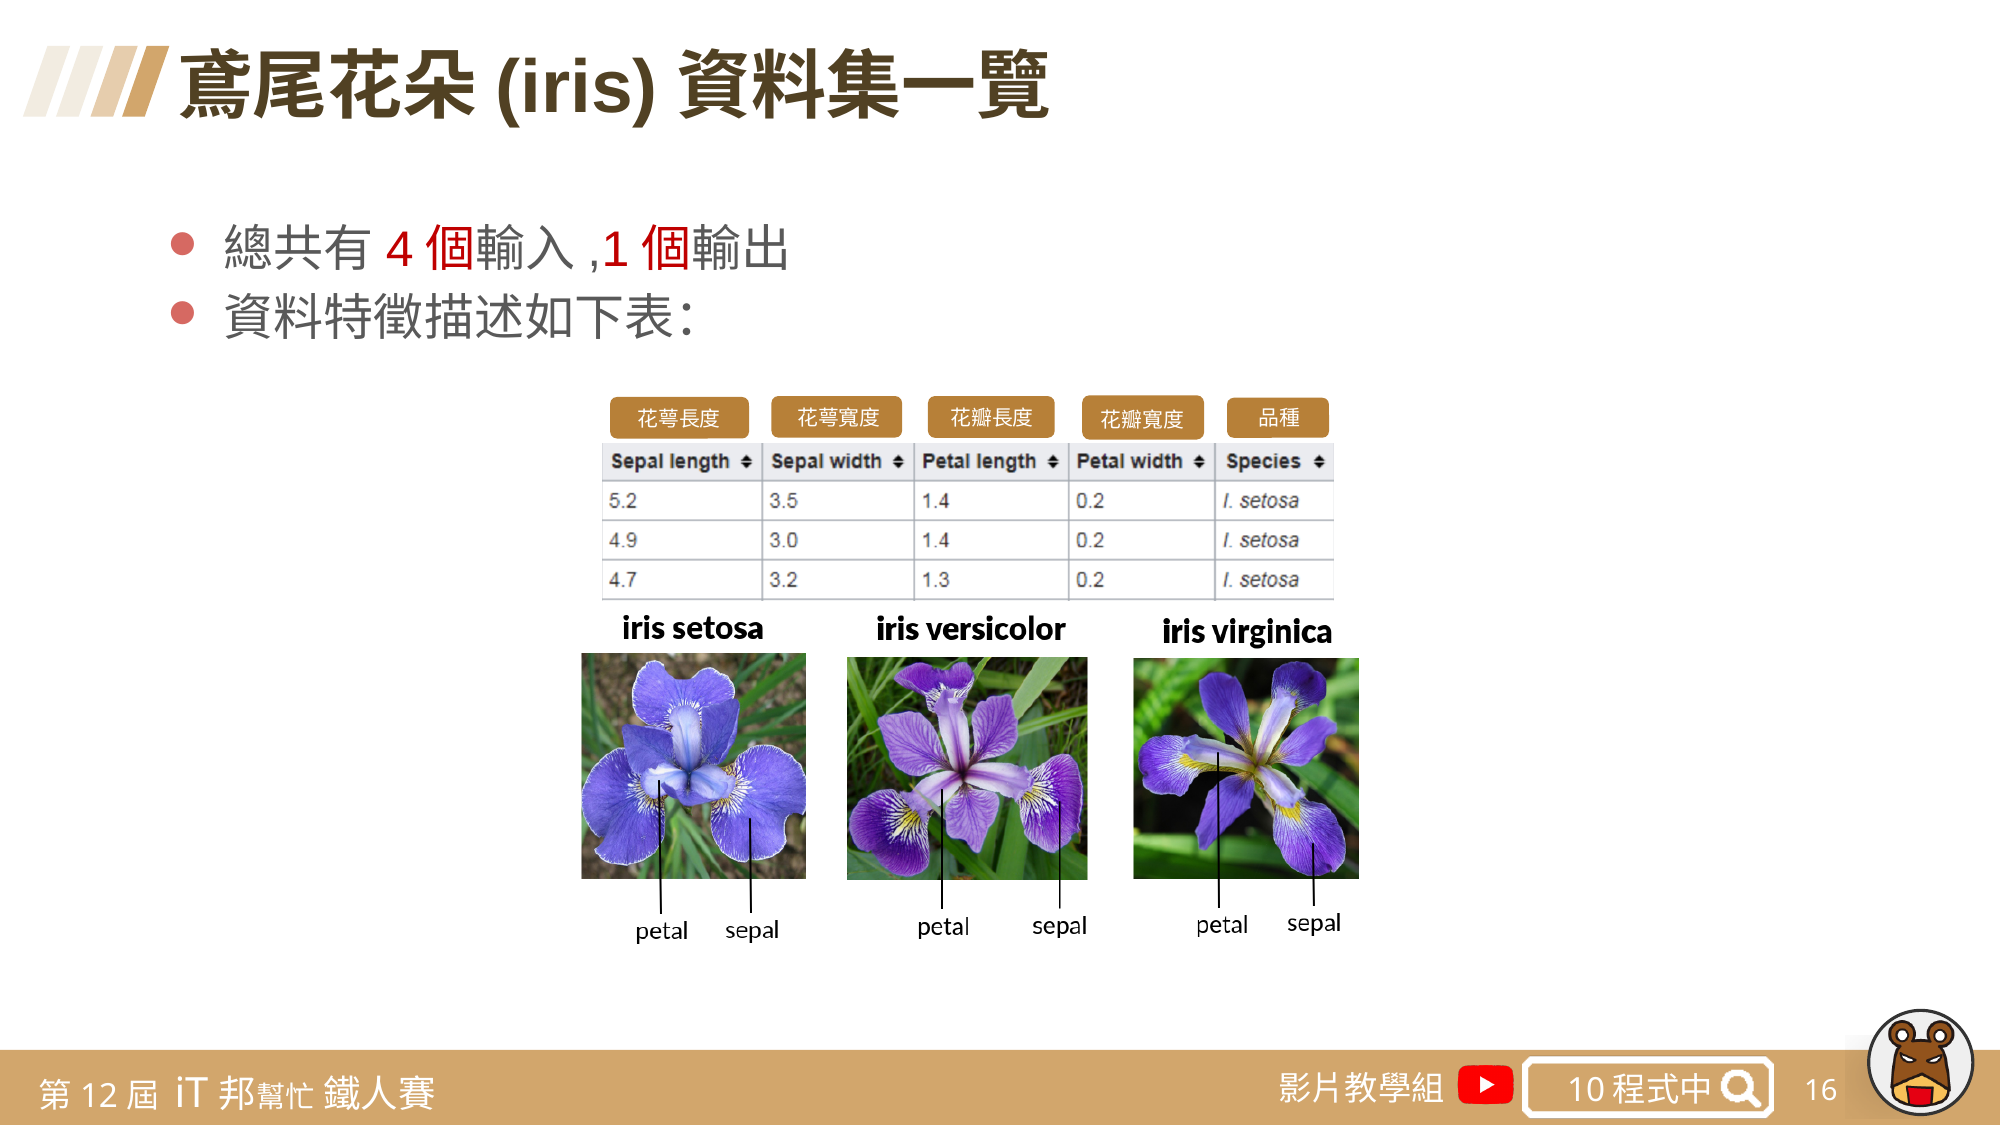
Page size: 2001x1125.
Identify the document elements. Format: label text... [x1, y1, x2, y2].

text_box 花瓣長度 [935, 396, 1083, 437]
picture [1410, 962, 1774, 1125]
text_box 總共有4個輸入,1個輸出 資料特徵描述如下表： [133, 192, 1484, 381]
text_box [926, 394, 1053, 439]
picture [1871, 1012, 1971, 1112]
text_box [1081, 394, 1204, 441]
text_box 花瓣寬度 [1086, 398, 1213, 439]
text_box 花萼長度 [623, 398, 773, 438]
text_box 花萼寬度 [782, 396, 929, 437]
text_box [609, 395, 748, 440]
text_box 品種 [1228, 397, 1331, 438]
text_box [770, 394, 900, 439]
picture [517, 443, 1419, 973]
list 鳶尾花朵(iris)資料集一覽 [162, 40, 1691, 138]
